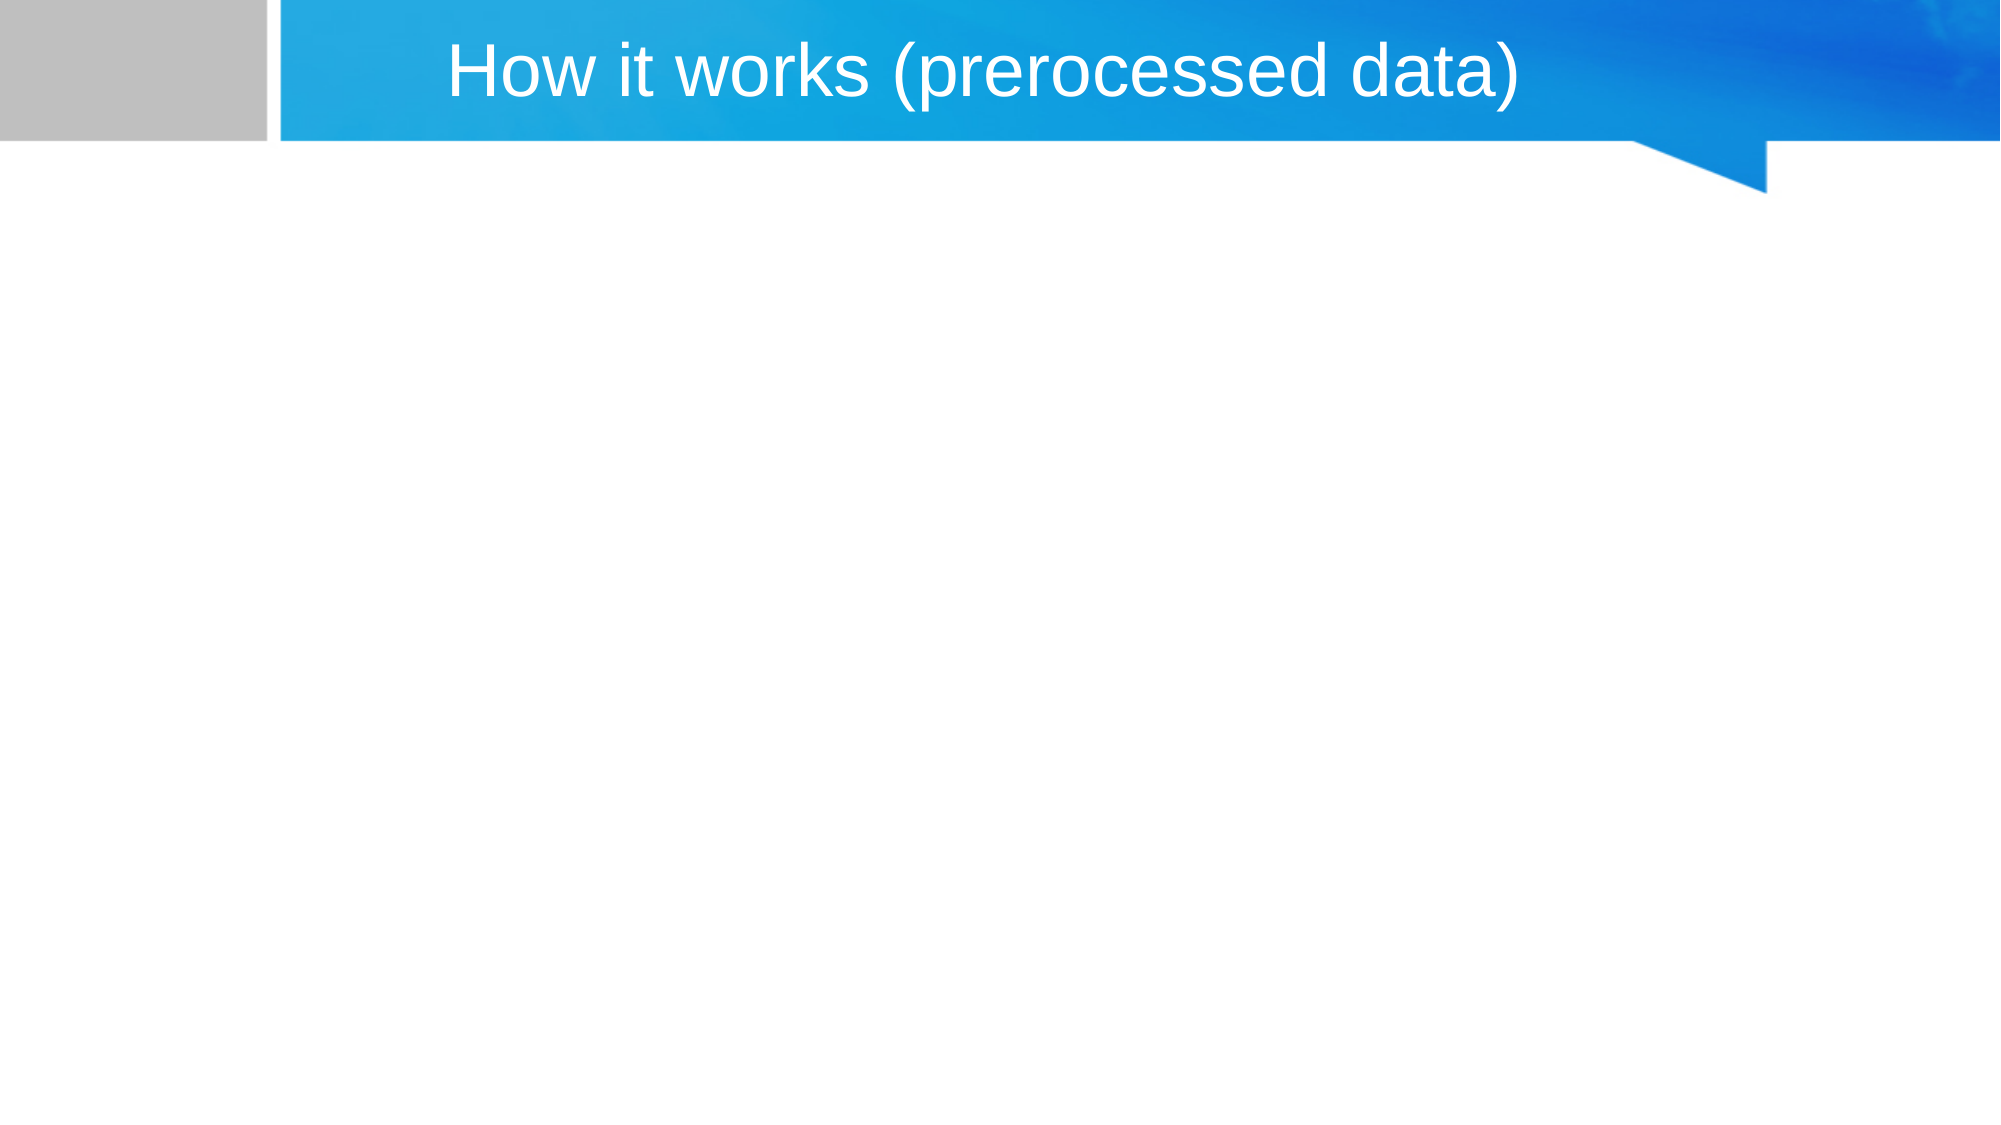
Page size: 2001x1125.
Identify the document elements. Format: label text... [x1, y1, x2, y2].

text_box How it works (prerocessed data) [84, 19, 1885, 115]
picture [0, 0, 2000, 1125]
